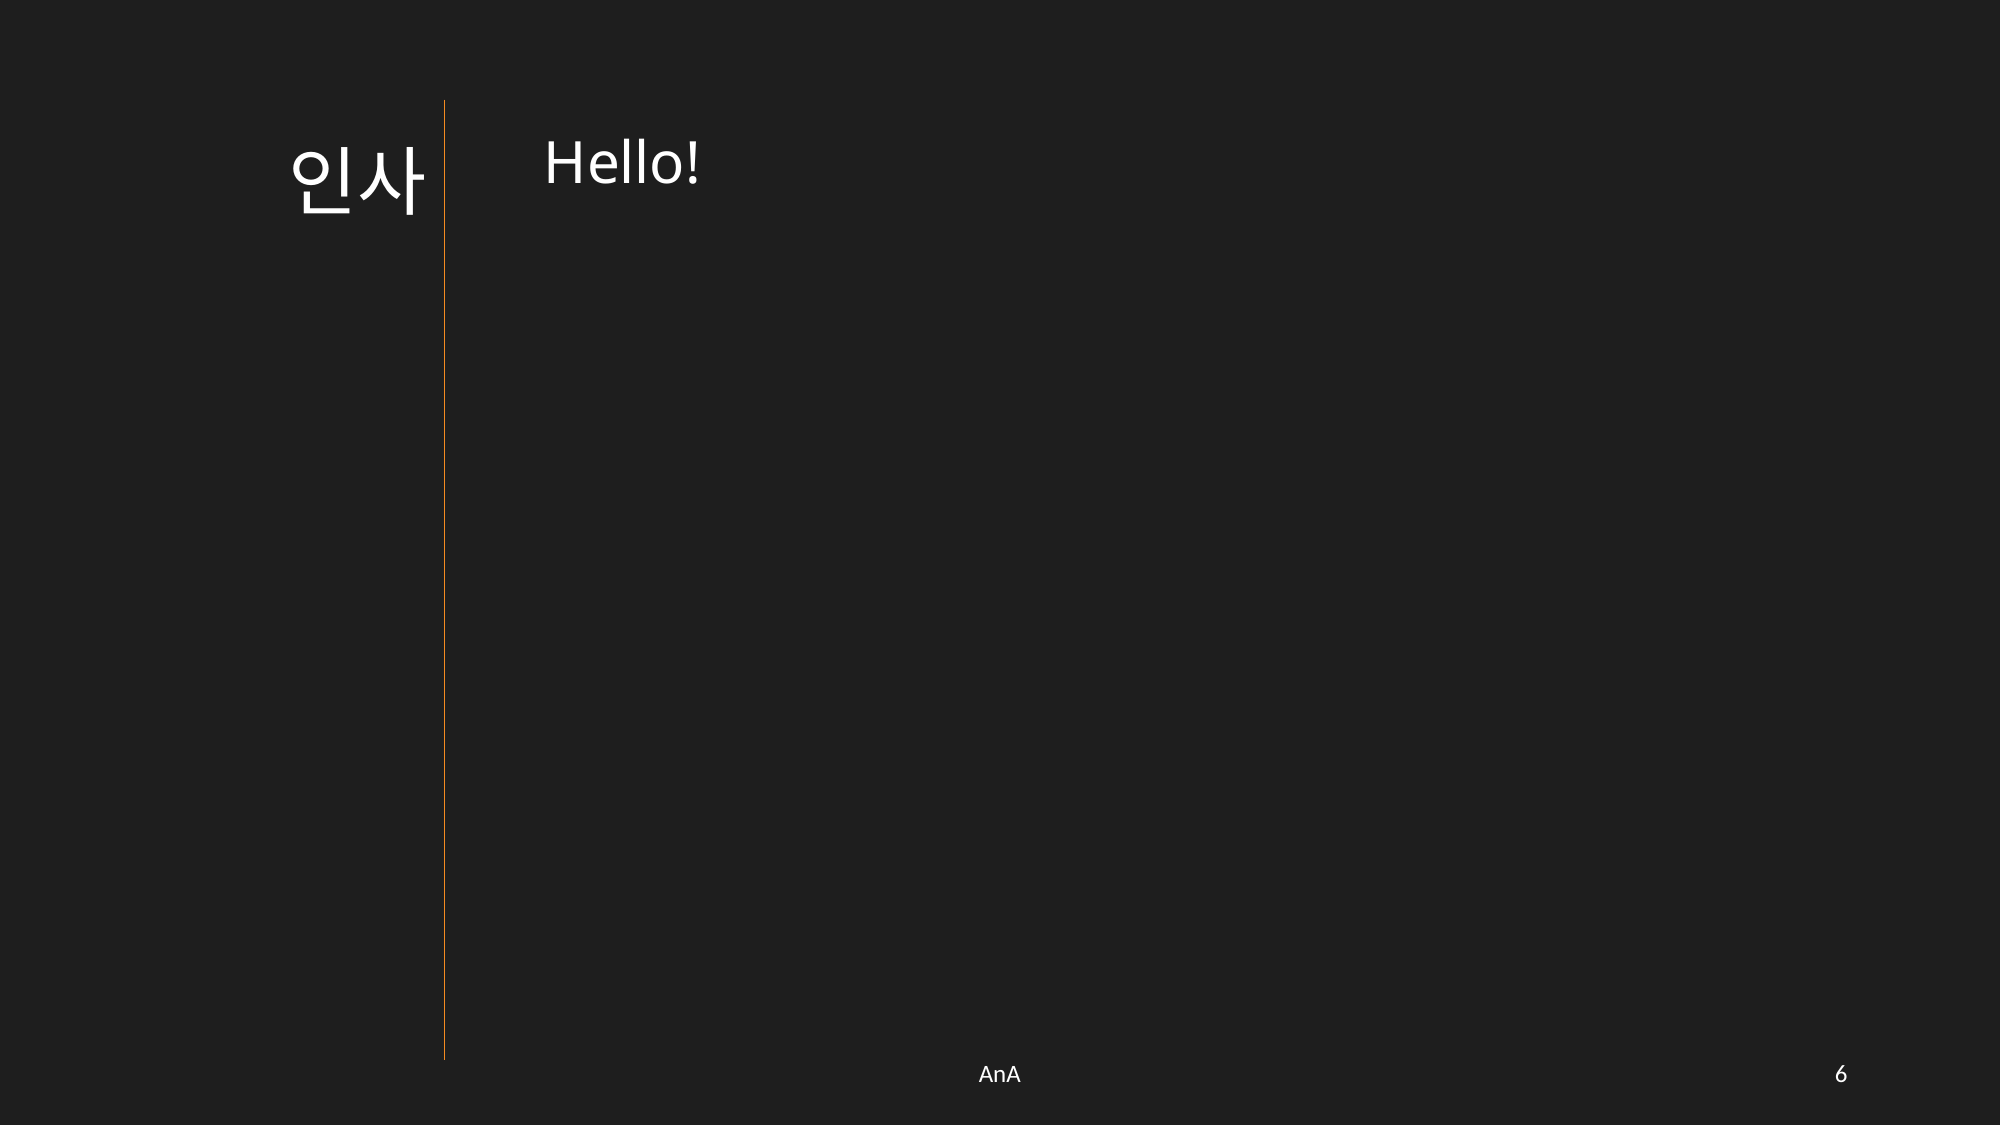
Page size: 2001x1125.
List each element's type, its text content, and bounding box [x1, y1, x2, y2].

slide_number 5 [1412, 1042, 1863, 1103]
footer AnA [662, 1042, 1338, 1103]
text_box Hello! [529, 118, 716, 203]
text_box 인사 [67, 127, 442, 232]
